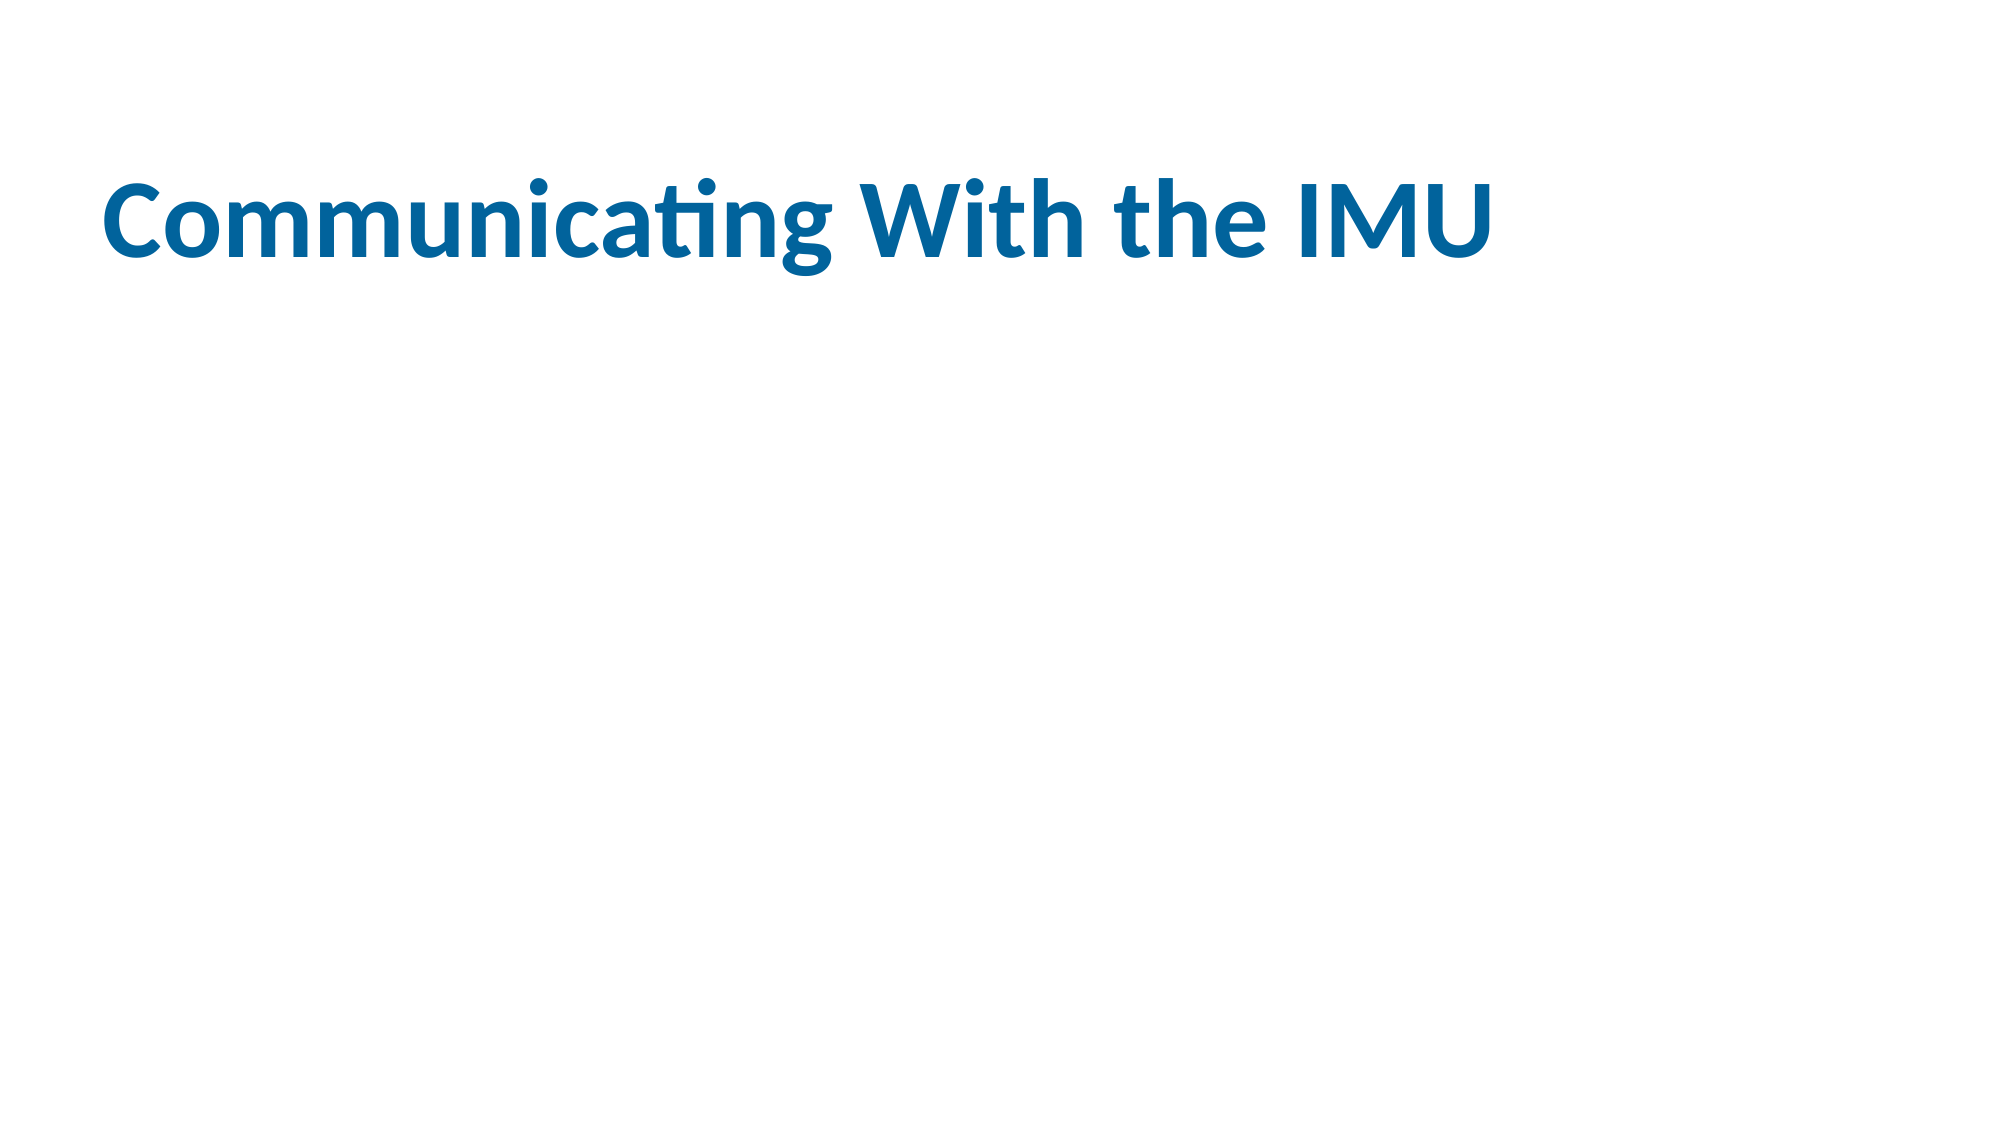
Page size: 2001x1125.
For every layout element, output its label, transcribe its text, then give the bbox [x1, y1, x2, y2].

title Communicating With the IMU [87, 50, 1838, 375]
